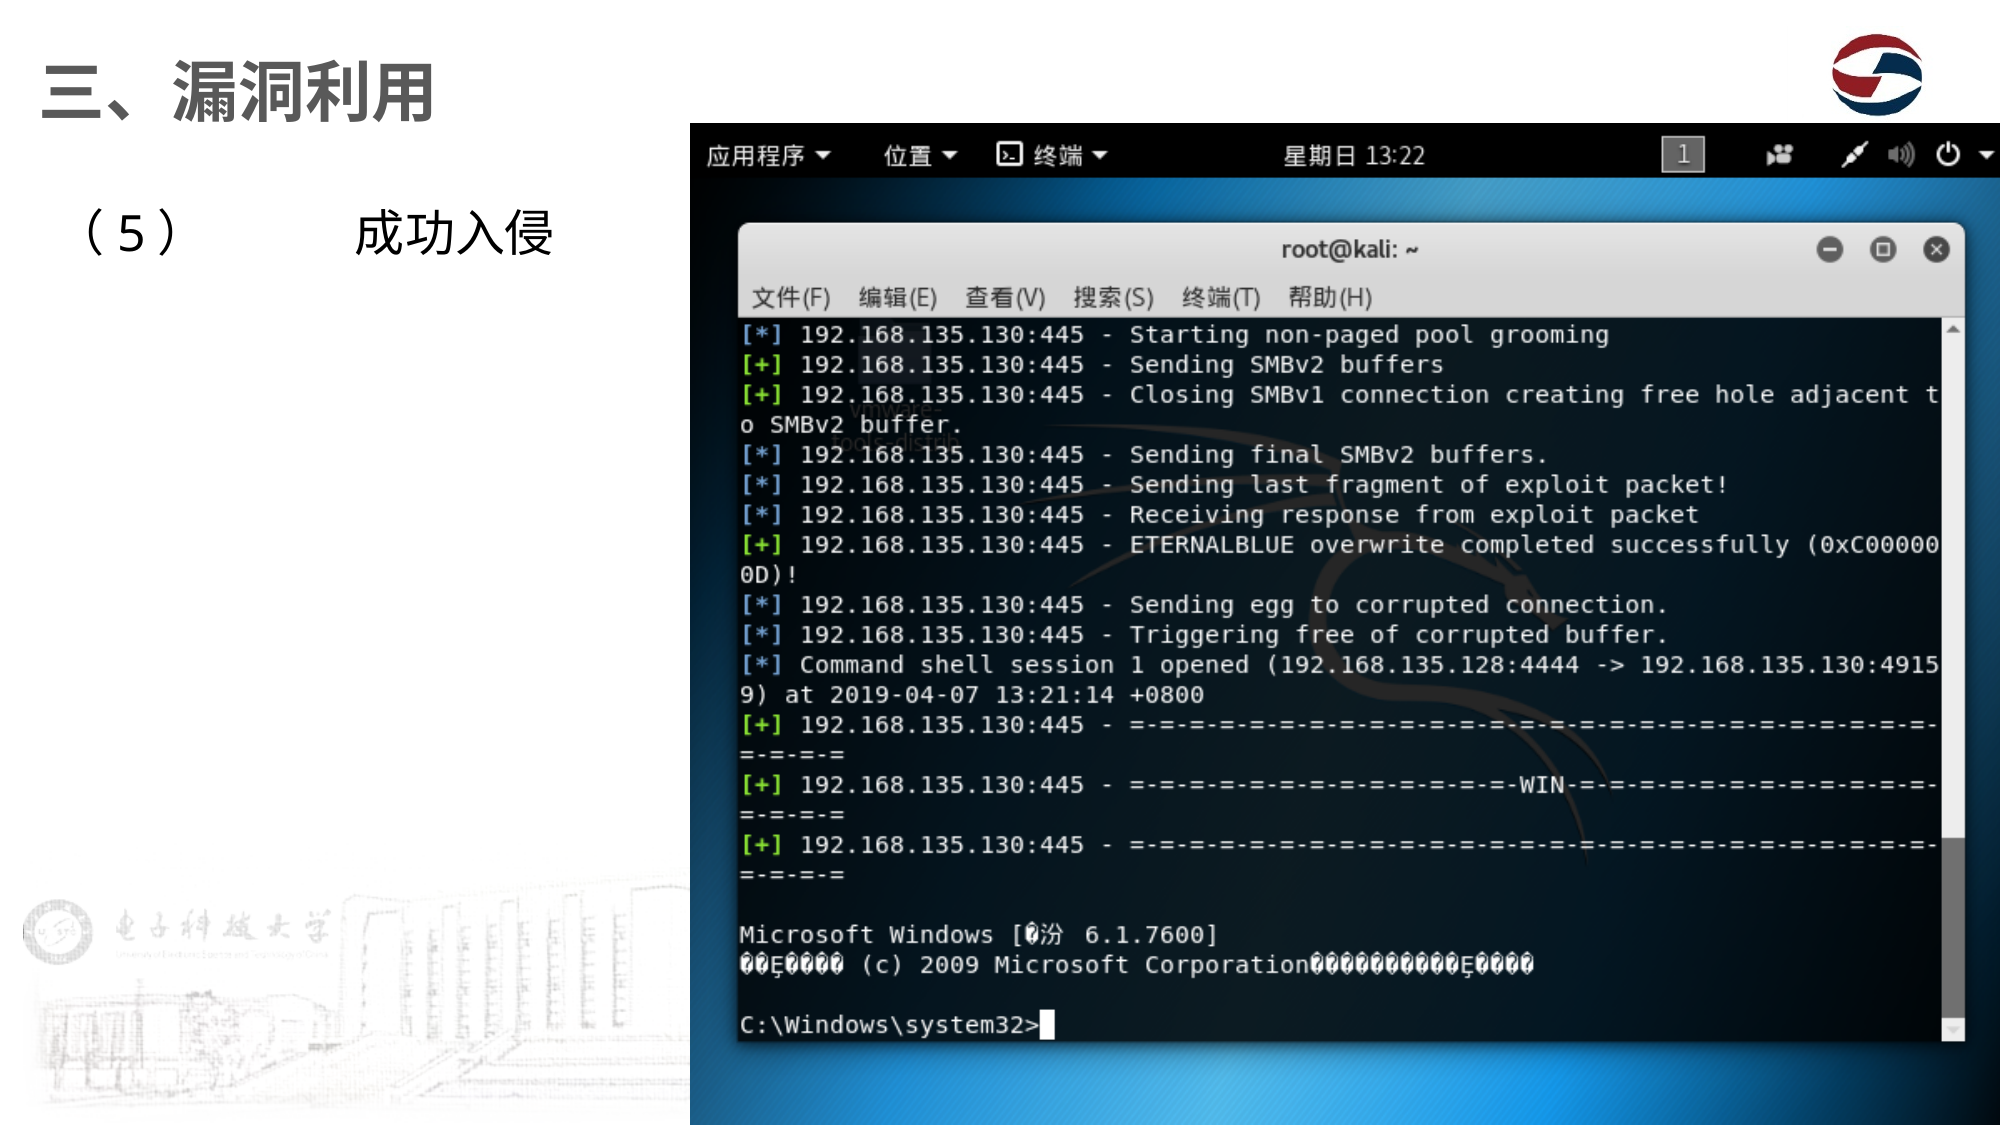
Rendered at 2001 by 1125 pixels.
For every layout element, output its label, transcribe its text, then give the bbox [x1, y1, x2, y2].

text_box 三、漏洞利用 [23, 42, 1678, 138]
text_box （5） 成功入侵 [40, 193, 690, 269]
picture [690, 26, 2000, 1125]
